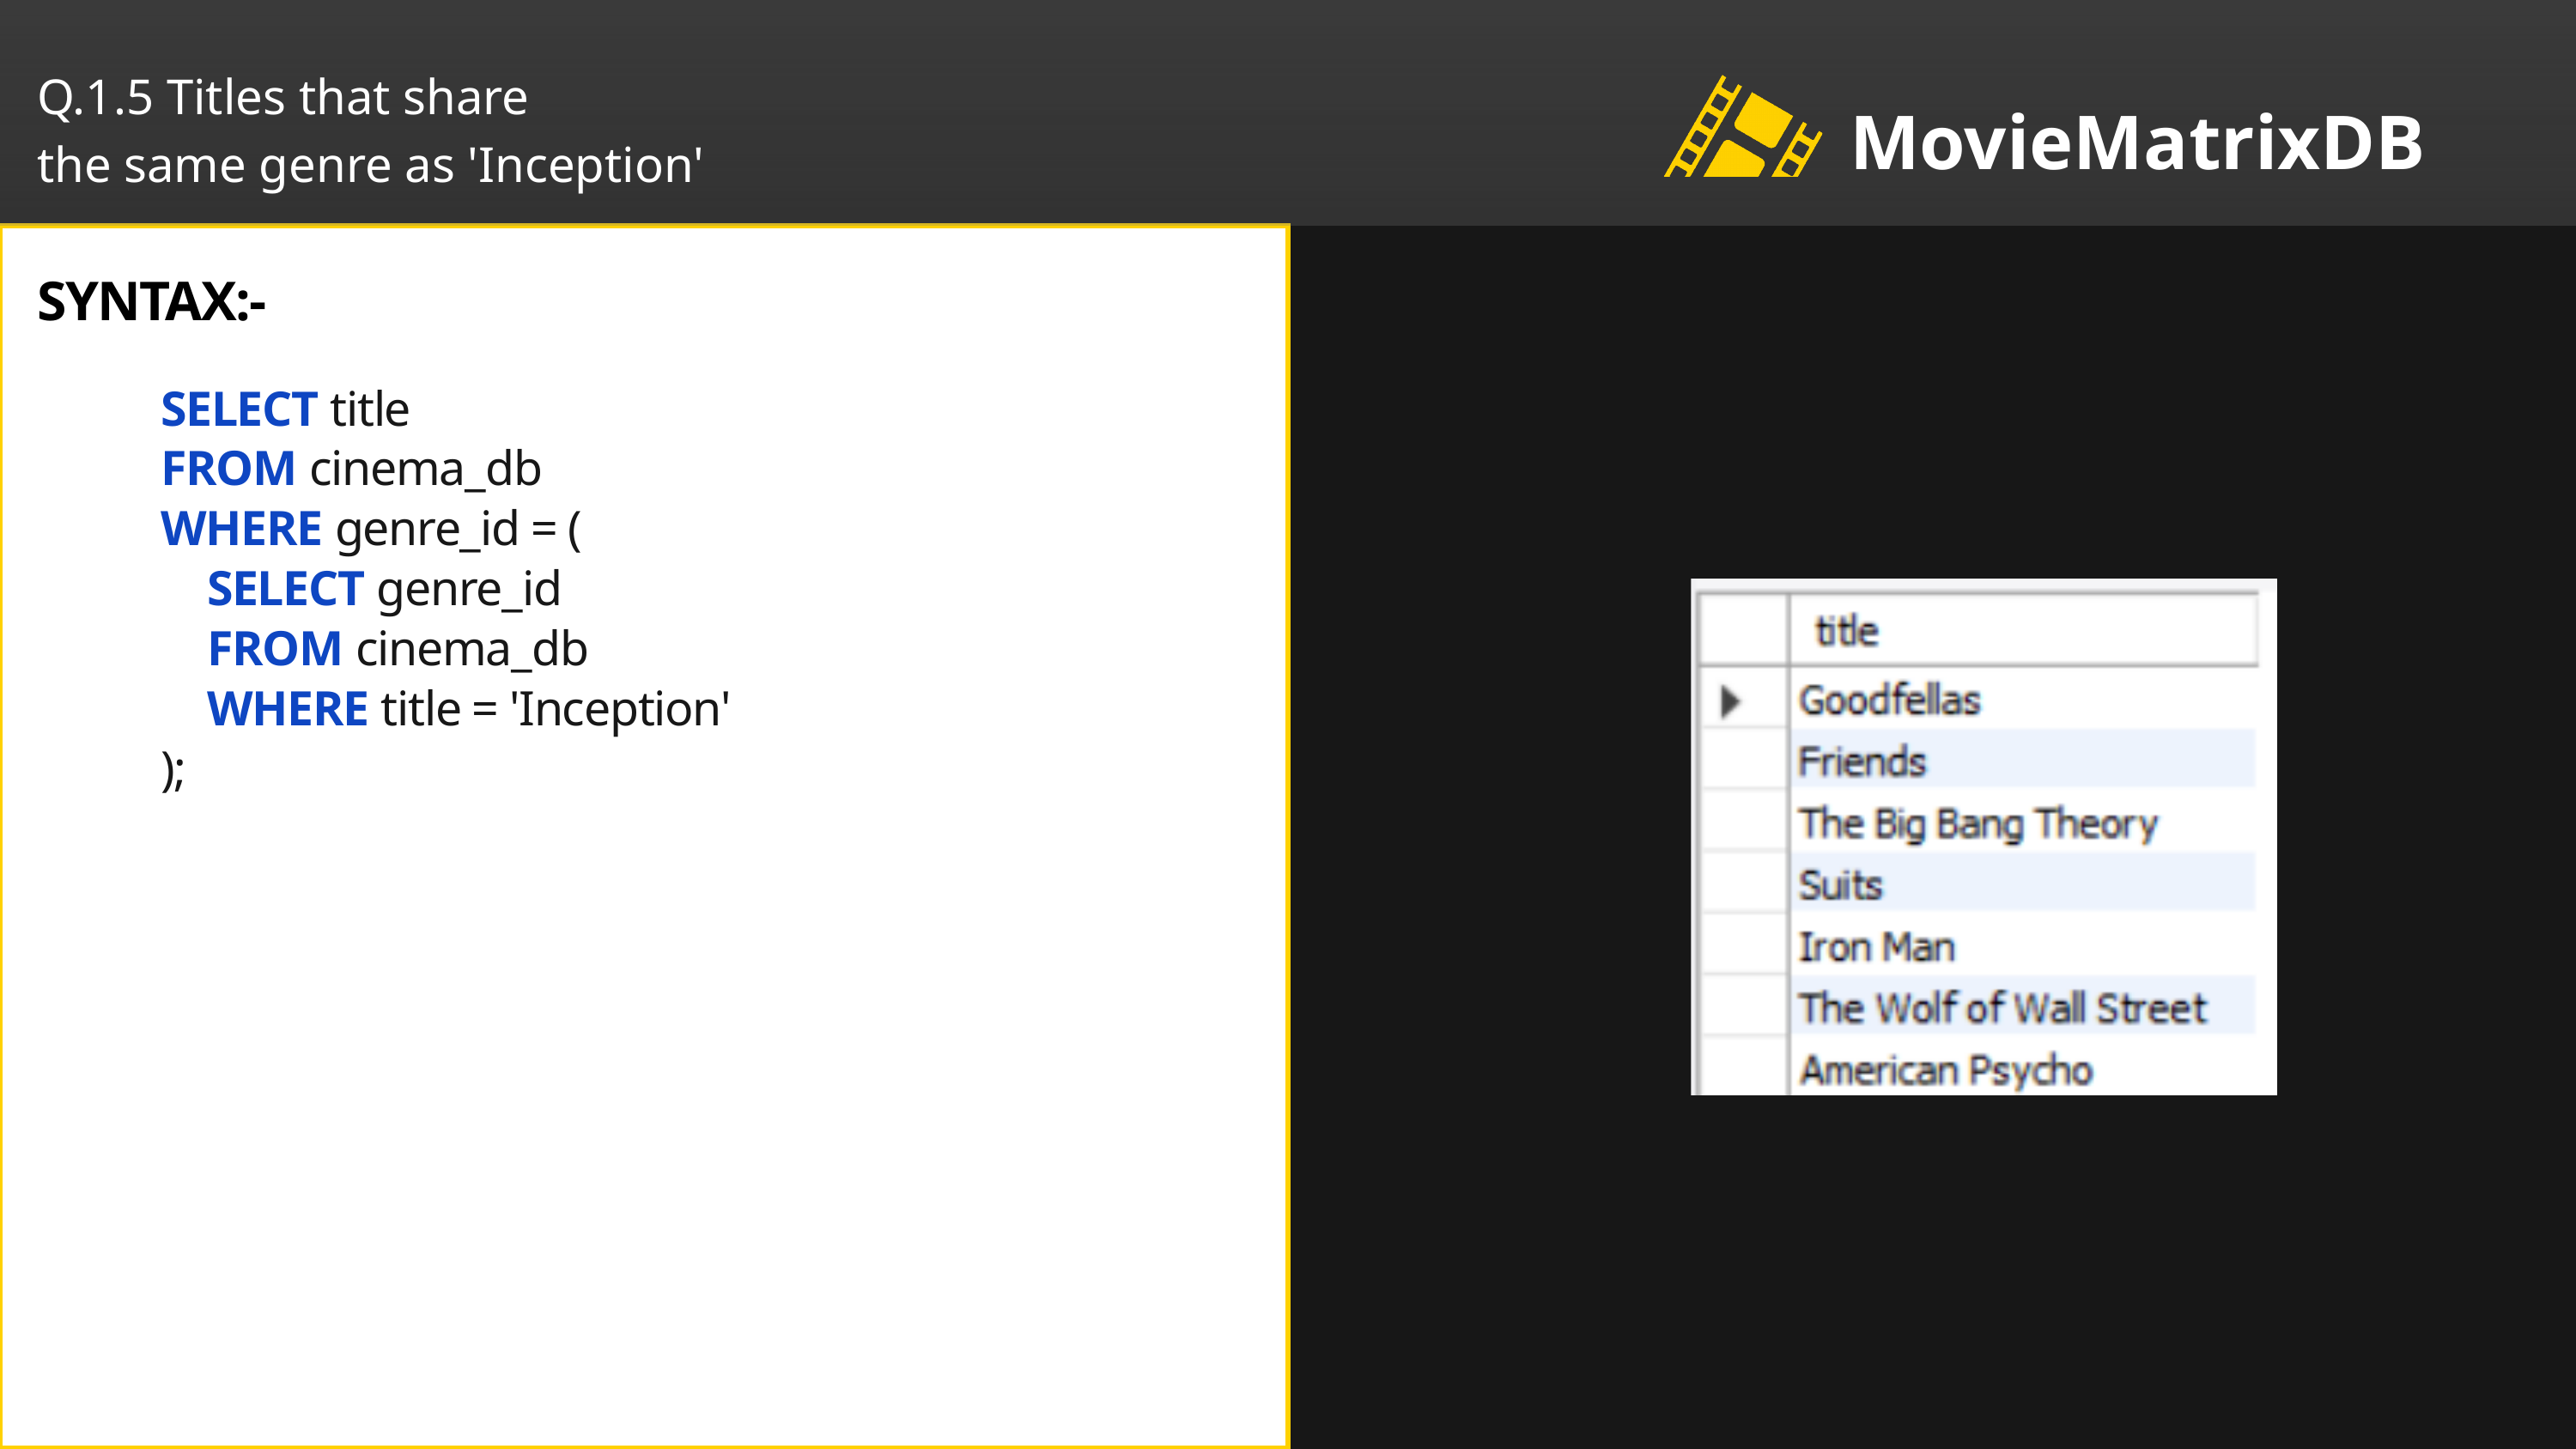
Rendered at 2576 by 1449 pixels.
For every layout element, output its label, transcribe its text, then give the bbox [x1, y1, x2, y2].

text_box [1663, 75, 2524, 177]
text_box [1691, 579, 2277, 1095]
text_box Q.1.5 Titles that share the same genre as 'Inception' [37, 57, 1372, 192]
text_box SYNTAX:- [37, 271, 1032, 332]
text_box SELECT title FROM cinema_db WHERE genre_id = ( SELECT genre_id FROM cinema_db WHERE title = 'Inception' ); [161, 375, 1850, 795]
text_box [0, 0, 2576, 226]
text_box [0, 226, 1288, 1449]
